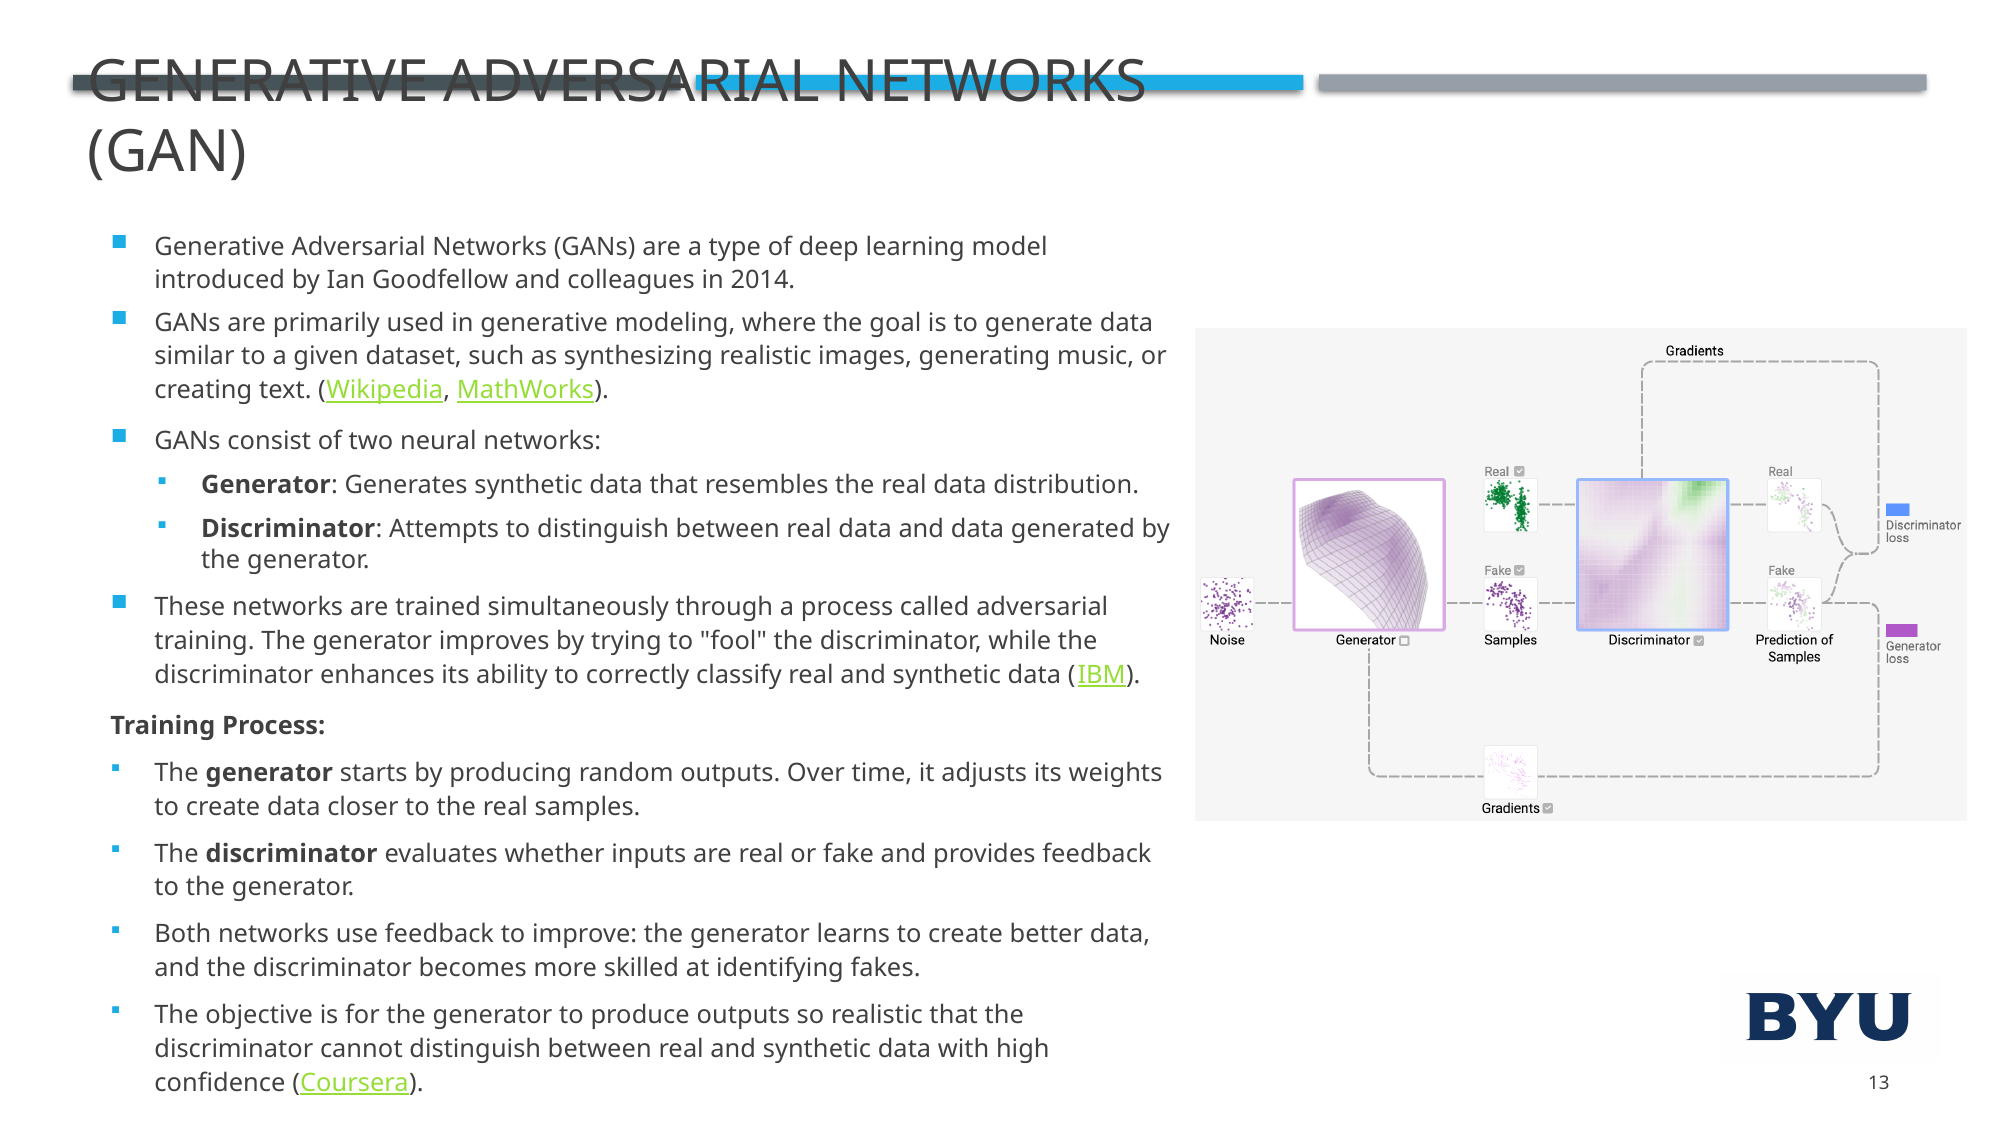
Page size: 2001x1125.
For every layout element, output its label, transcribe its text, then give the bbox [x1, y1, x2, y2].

picture [1195, 328, 1967, 822]
title Generative Adversarial Networks (GAN) [72, 100, 1292, 191]
slide_number 13 [1732, 1053, 1905, 1114]
picture [1718, 972, 1941, 1062]
list Generative Adversarial Networks (GANs) are a type of deep learning model introduced by Ian Goodfellow and colleagues in 2014. GANs are primarily used in generative modeling, where the goal is to generate data similar to a given dataset, such as synthesizing realistic images, generating music, or creating text. (Wikipedia, MathWorks). GANs consist of two neural networks: Generator: Generates synthetic data that resembles the real data distribution. Discriminator: Attempts to distinguish between real data and data generated by the generator. These networks are trained simultaneously through a process called adversarial training. The generator improves by trying to "fool" the discriminator, while the discriminator enhances its ability to correctly classify real and synthetic data (IBM). Training Process: The generator starts by producing random outputs. Over time, it adjusts its weights to create data closer to the real samples. The discriminator evaluates whether inputs are real or fake and provides feedback to the generator. Both networks use feedback to improve: the generator learns to create better data, and the discriminator becomes more skilled at identifying fakes. The objective is for the generator to produce outputs so realistic that the discriminator cannot distinguish between real and synthetic data with high confidence (Coursera). [95, 219, 1196, 1114]
